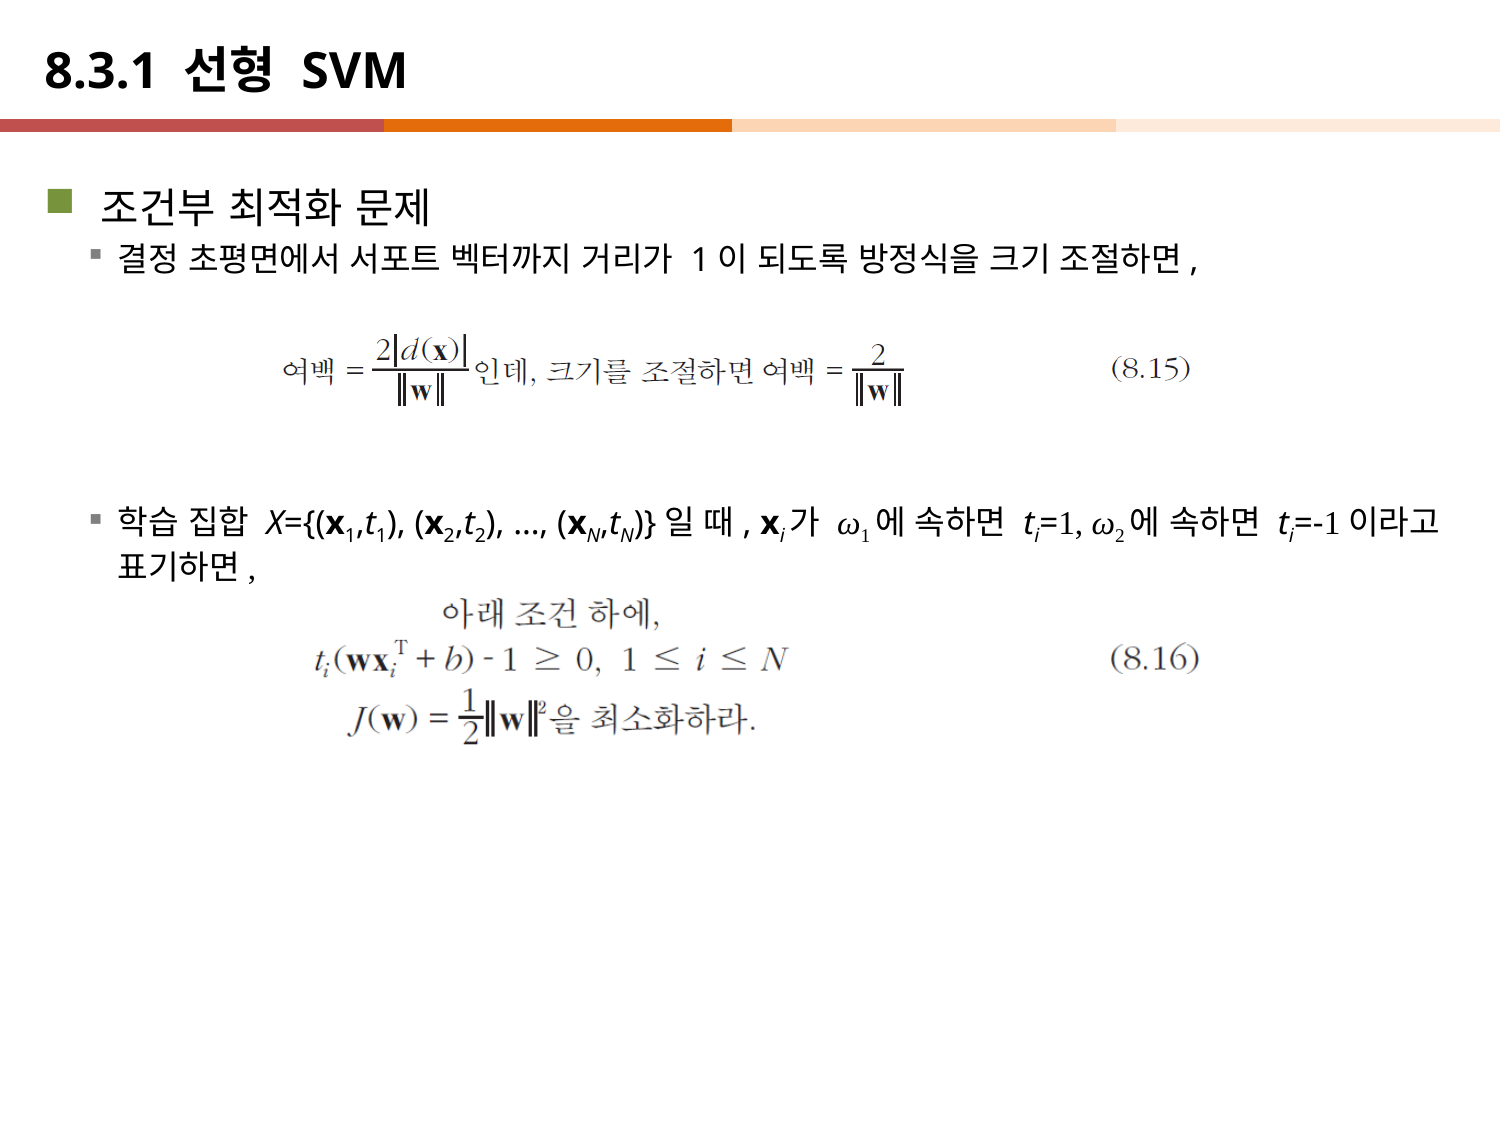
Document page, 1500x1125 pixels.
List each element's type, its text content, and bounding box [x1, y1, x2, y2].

picture [277, 314, 1211, 424]
list 조건부 최적화 문제 결정 초평면에서 서포트 벡터까지 거리가 1이 되도록 방정식을 크기 조절하면, 학습 집합 X={(x1,t1), (x2,t2), …, (xN,tN)}일 때, xi가 ω1에 속하면 ti=1, ω2에 속하면 ti=-1이라고 표기하면, [29, 148, 1471, 1083]
picture [305, 574, 1211, 764]
title 8.3.1 선형 SVM [29, 23, 1270, 114]
